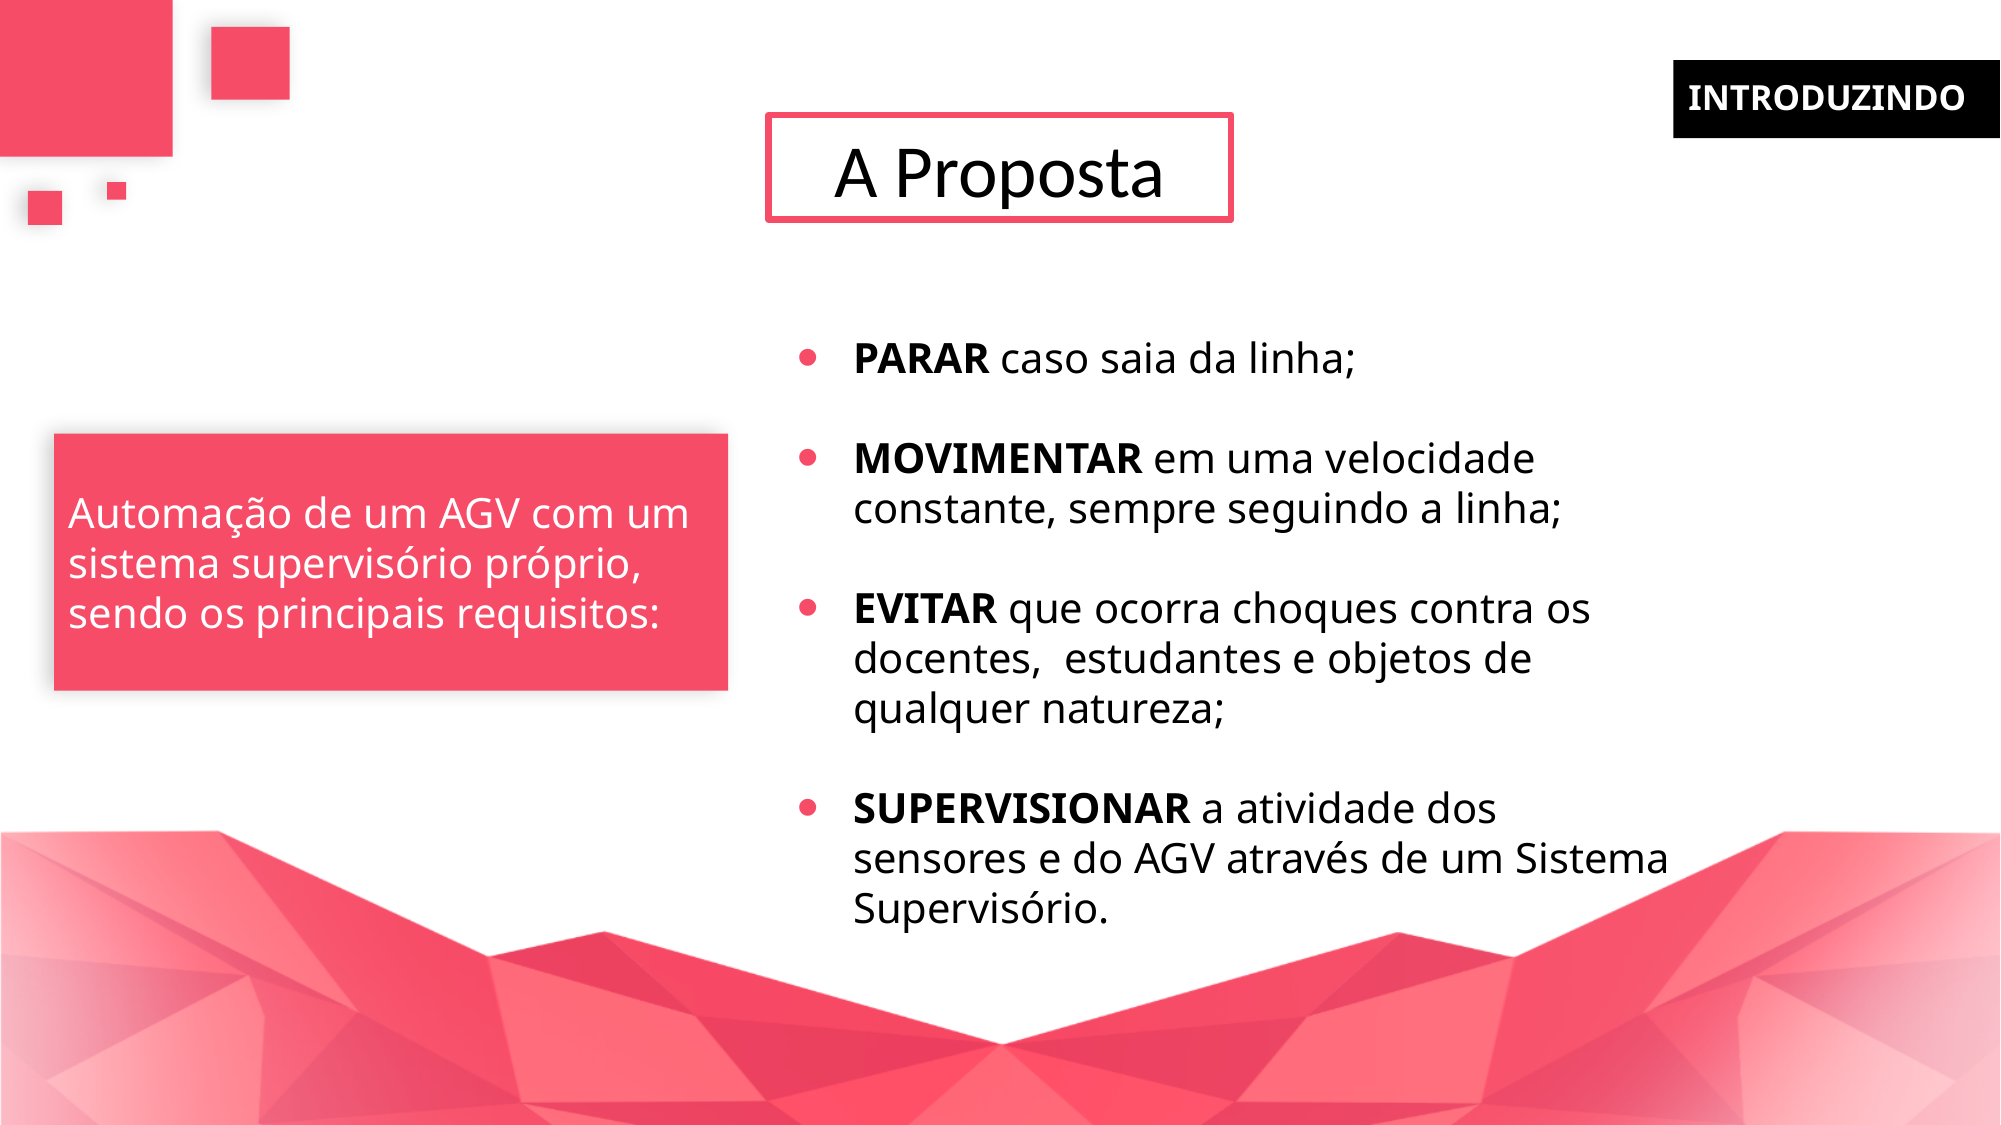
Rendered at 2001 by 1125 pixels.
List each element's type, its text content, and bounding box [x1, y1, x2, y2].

text_box PARAR caso saia da linha; MOVIMENTAR em uma velocidade constante, sempre seguindo a linha; EVITAR que ocorra choques contra os docentes, estudantes e objetos de qualquer natureza; SUPERVISIONAR a atividade dos sensores e do AGV através de um Sistema Supervisório. [1563, 324, 1687, 939]
text_box Automação de um AGV com um sistema supervisório próprio, sendo os principais requisitos: [53, 432, 437, 692]
text_box [27, 190, 63, 226]
text_box [106, 181, 127, 201]
text_box INTRODUZINDO [1673, 60, 2000, 139]
picture [2, 0, 2001, 1125]
text_box [0, 0, 174, 158]
text_box [210, 26, 291, 101]
